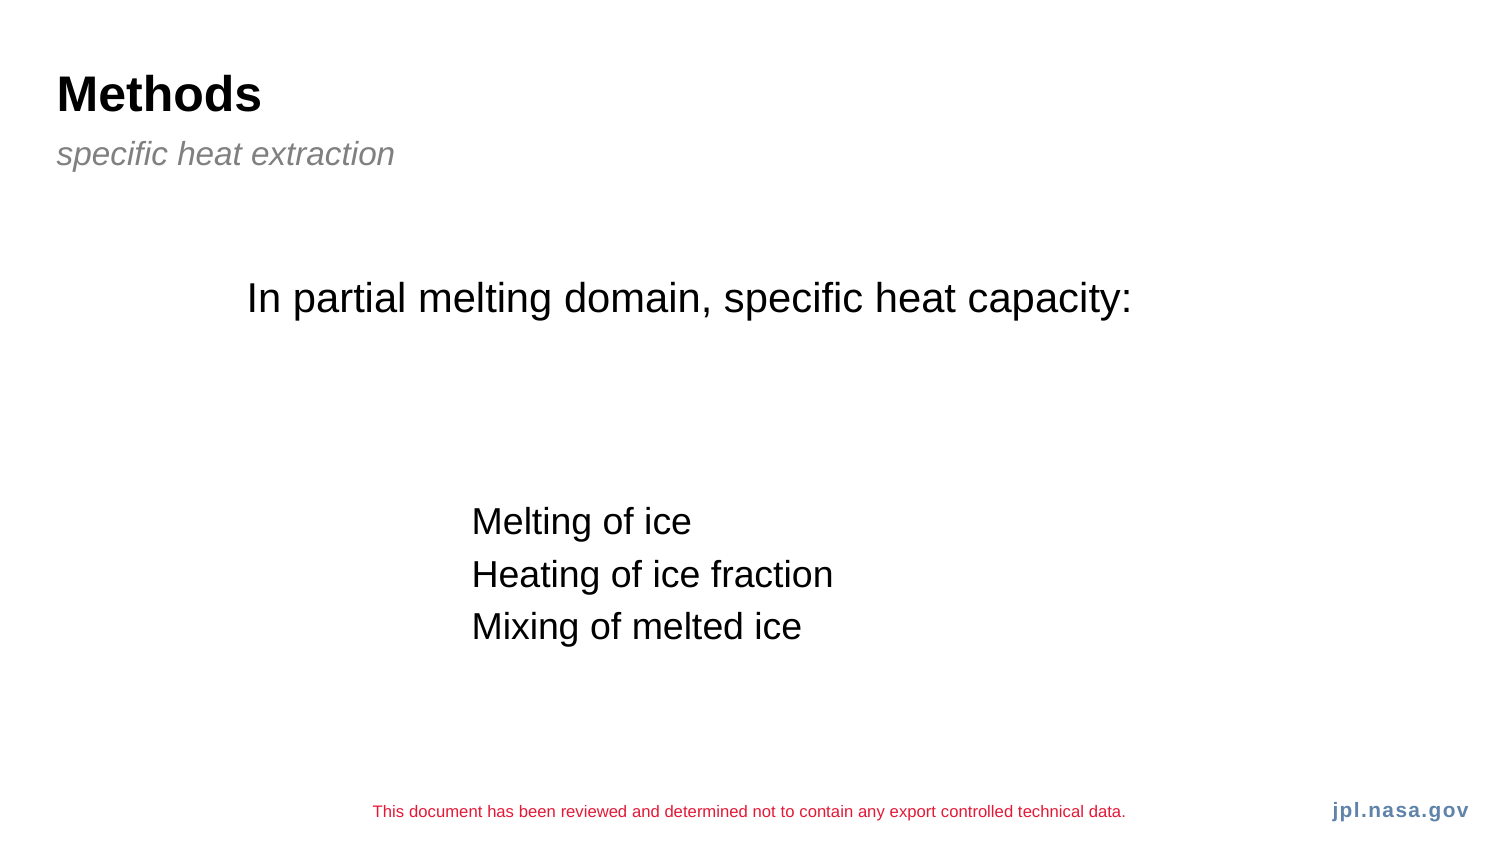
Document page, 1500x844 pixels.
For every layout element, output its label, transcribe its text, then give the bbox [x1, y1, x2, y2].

list specific heat extraction [41, 124, 1439, 182]
footer This document has been reviewed and determined not to contain any export controlled technical data. [275, 787, 1225, 833]
title Methods [41, 53, 1439, 124]
